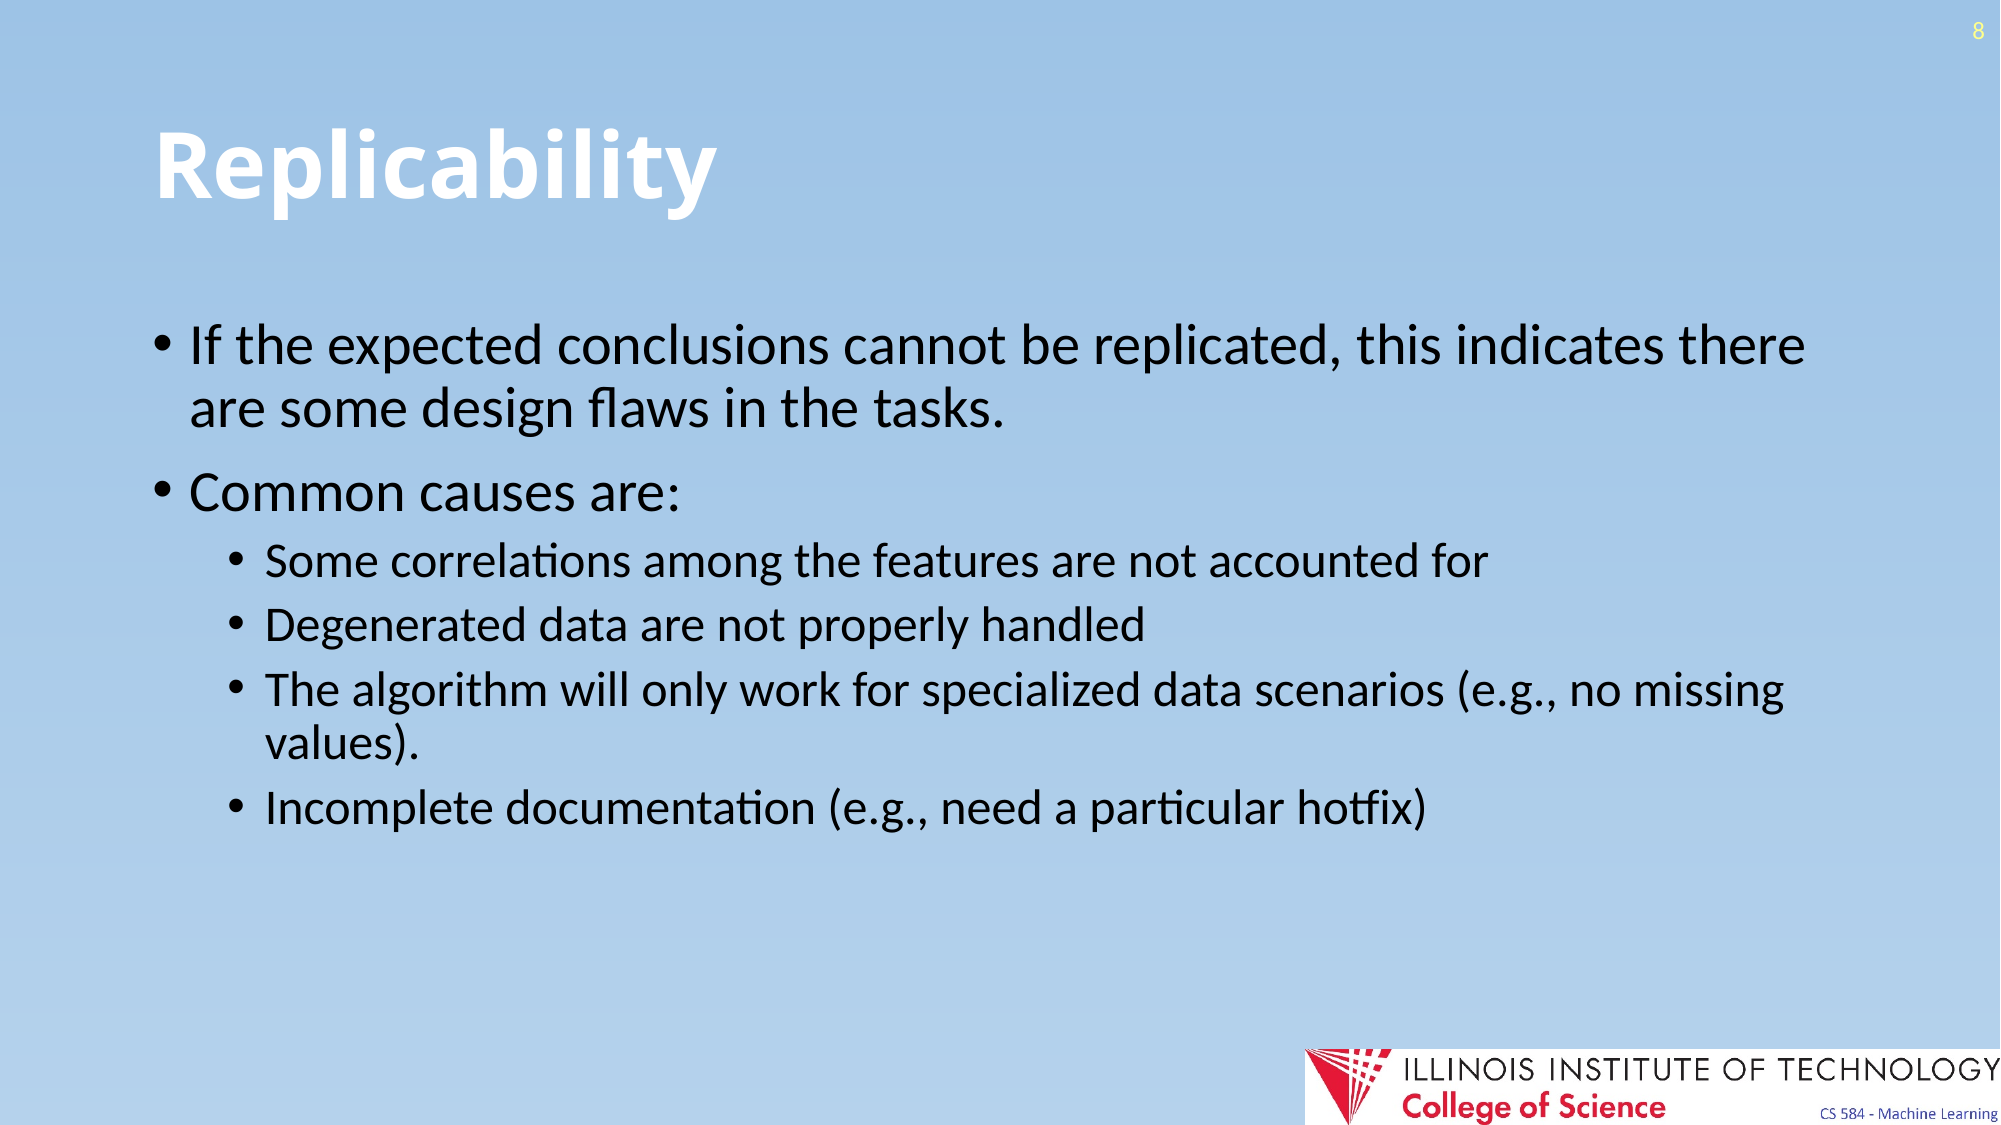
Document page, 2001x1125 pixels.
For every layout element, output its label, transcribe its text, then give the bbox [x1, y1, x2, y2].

title Replicability [137, 59, 1863, 278]
picture [1305, 1049, 2000, 1125]
slide_number 8 [1550, 0, 2000, 60]
list If the expected conclusions cannot be replicated, this indicates there are some design flaws in the tasks. Common causes are: Some correlations among the features are not accounted for Degenerated data are not properly handled The algorithm will only work for specialized data scenarios (e.g., no missing values). Incomplete documentation (e.g., need a particular hotfix) [137, 306, 1863, 1021]
